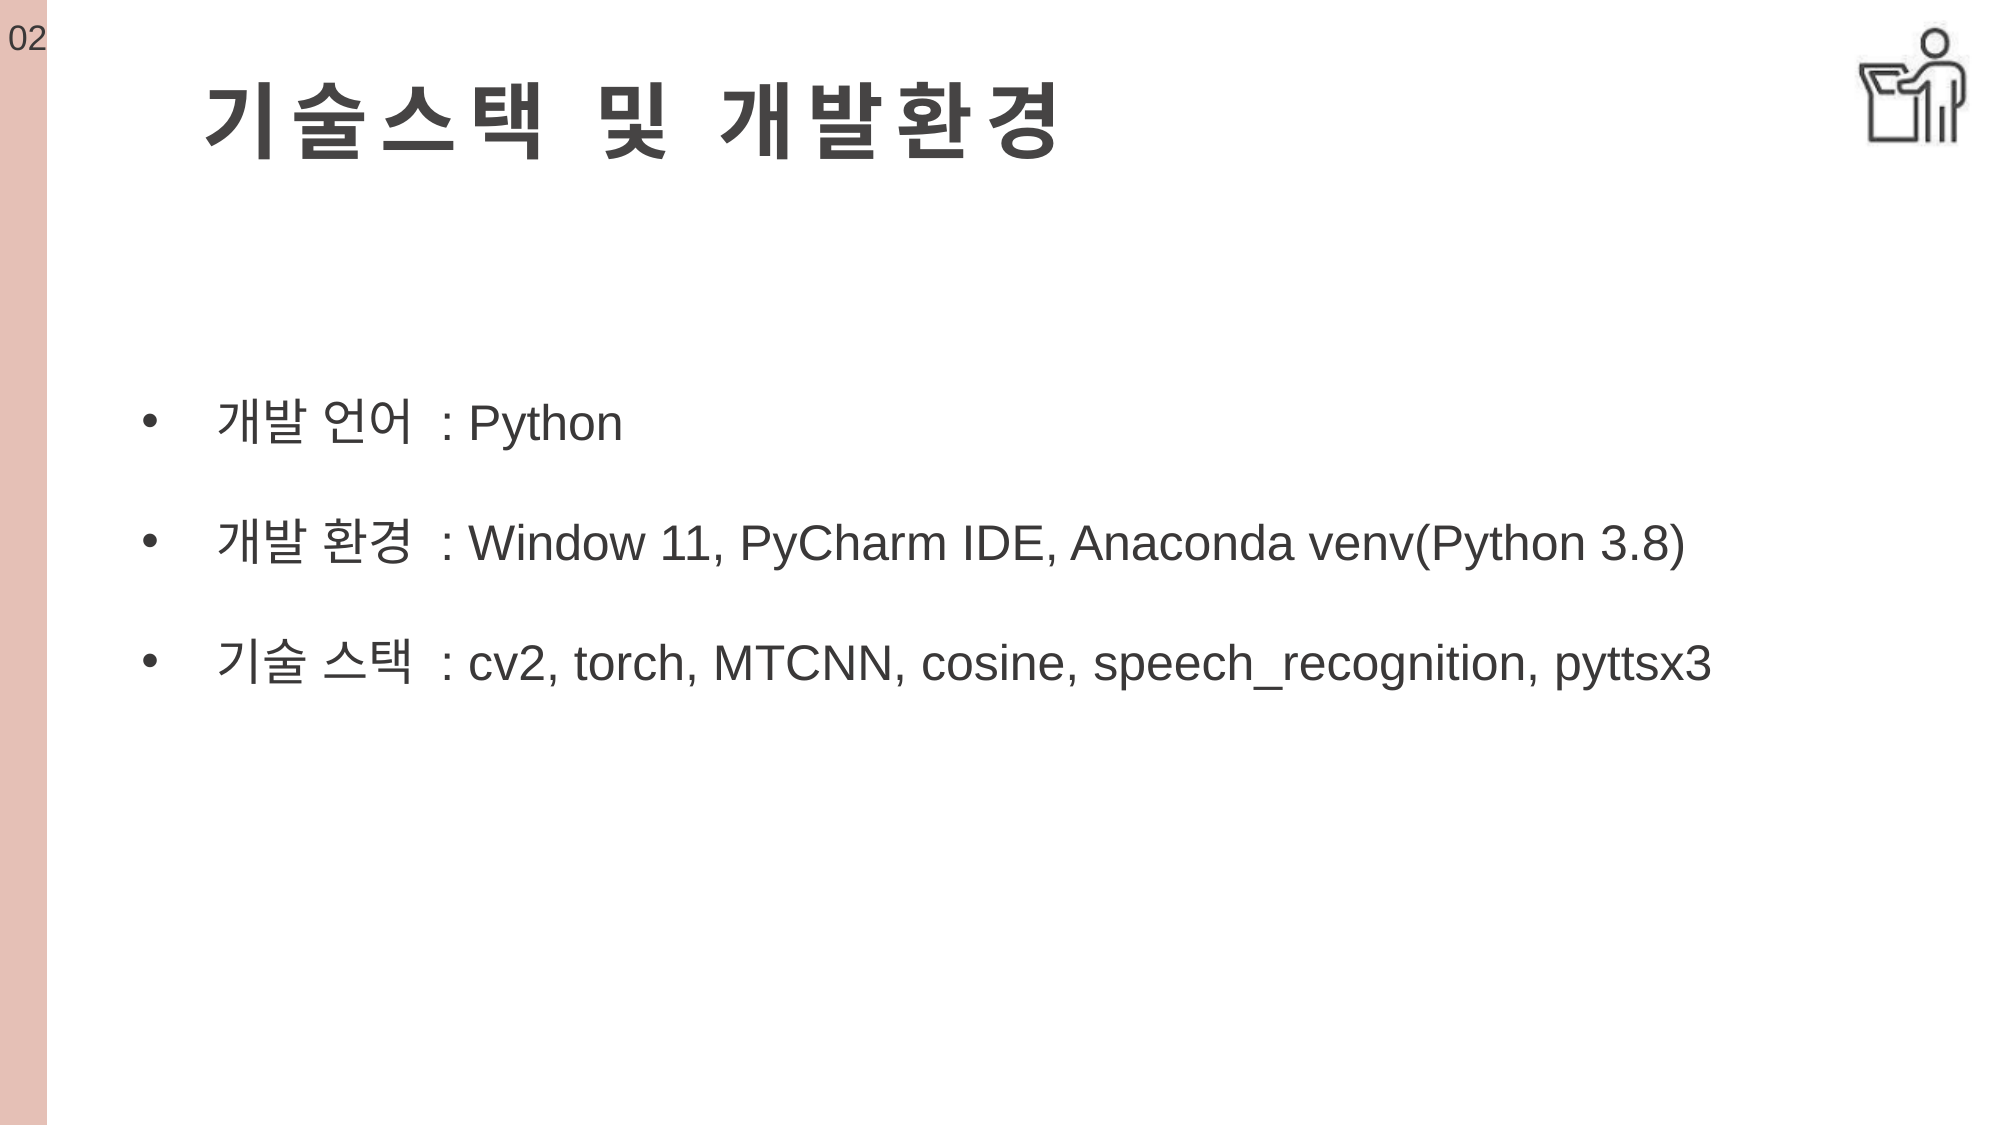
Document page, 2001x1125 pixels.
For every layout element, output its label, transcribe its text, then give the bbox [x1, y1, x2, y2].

text_box 개발 언어 : Python 개발 환경 : Window 11, PyCharm IDE, Anaconda venv(Python 3.8) 기술 스택 : cv2, torch, MTCNN, cosine, speech_recognition, pyttsx3 [126, 323, 1923, 698]
picture [1841, 8, 1987, 170]
text_box [0, 0, 48, 7]
text_box 기술스택 및 개발환경 [187, 61, 1078, 176]
text_box [0, 65, 48, 1125]
text_box 02 [0, 7, 63, 65]
